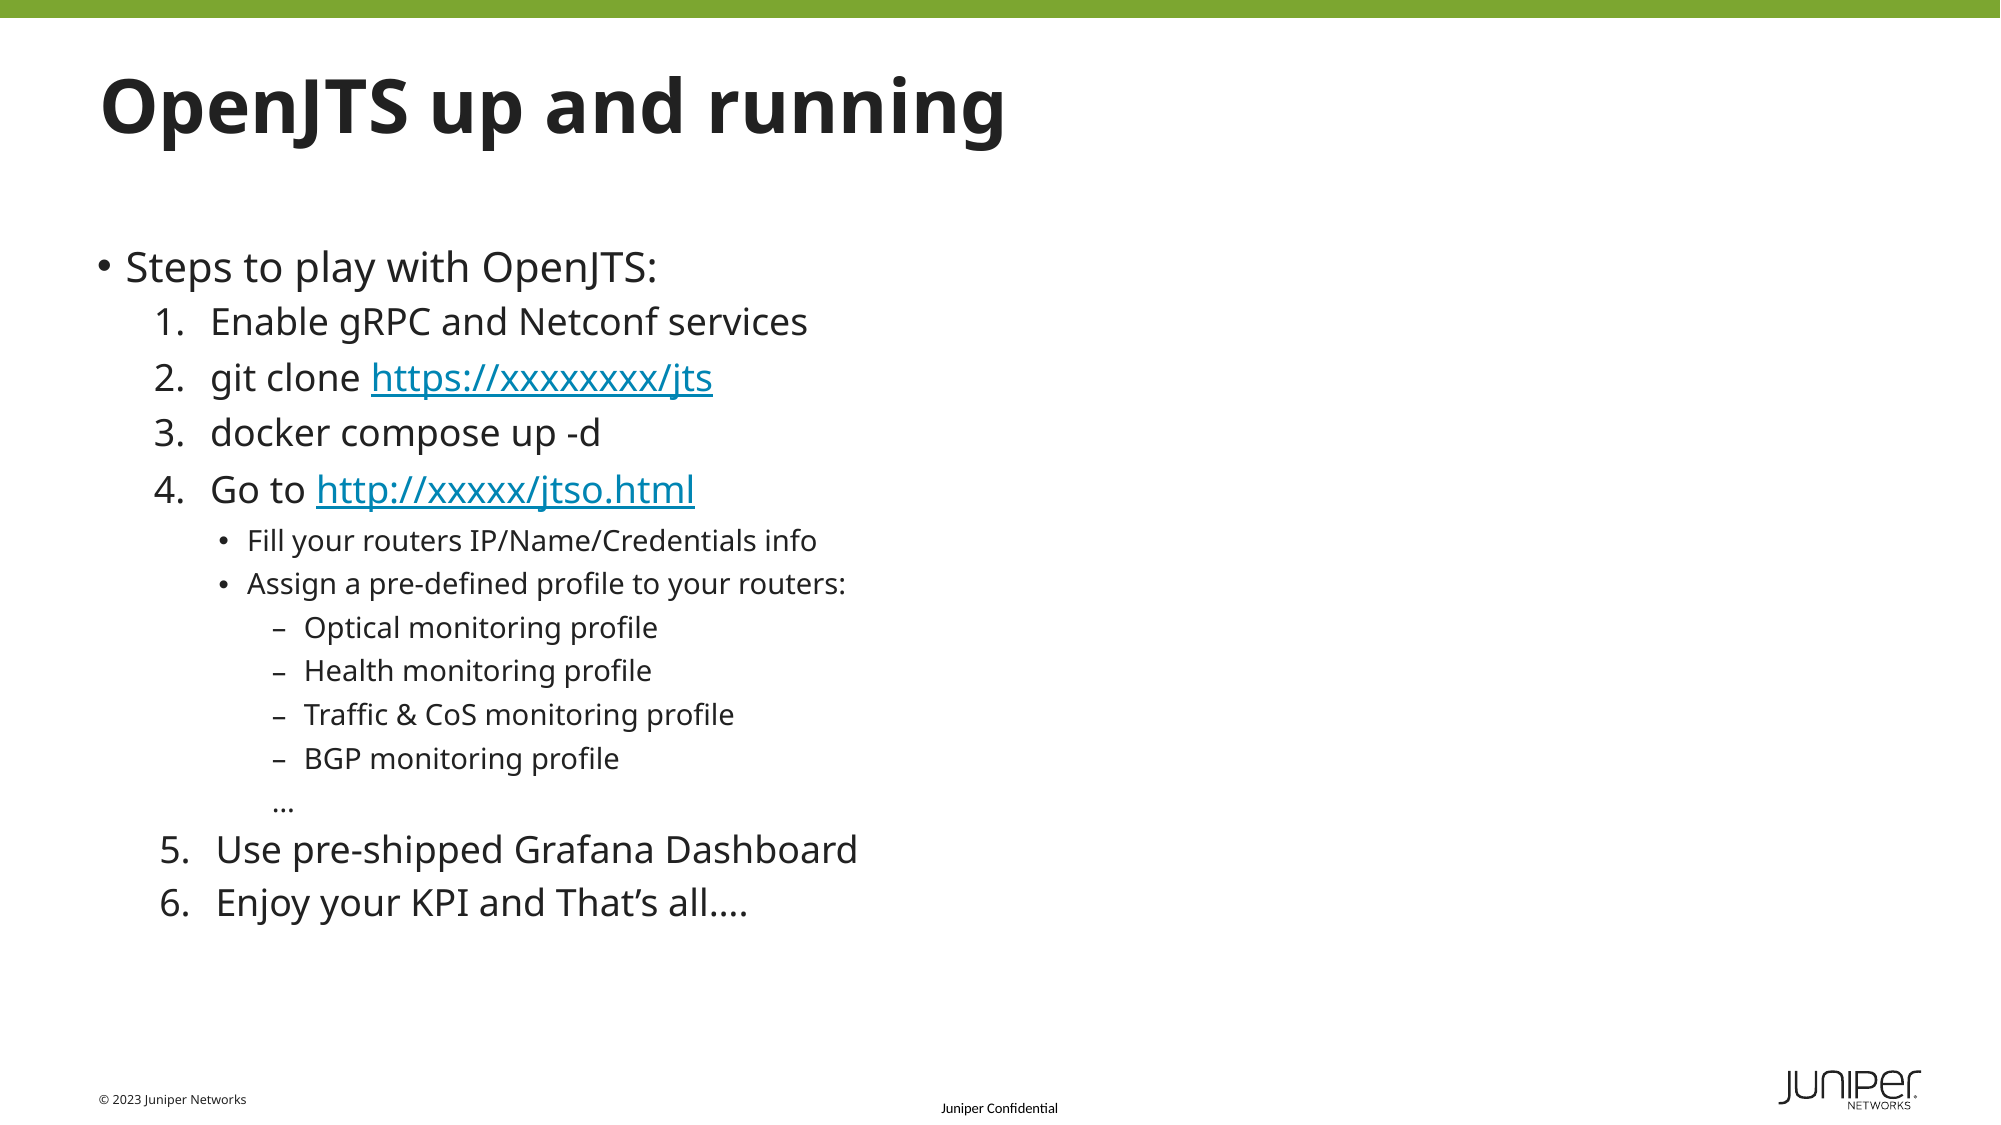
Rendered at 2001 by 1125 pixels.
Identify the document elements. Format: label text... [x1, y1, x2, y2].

list Steps to play with OpenJTS: Enable gRPC and Netconf services git clone https://xxxxxxxx/jts docker compose up -d Go to http://xxxxx/jtso.html Fill your routers IP/Name/Credentials info Assign a pre-defined profile to your routers: Optical monitoring profile Health monitoring profile Traffic & CoS monitoring profile BGP monitoring profile … Use pre-shipped Grafana Dashboard Enjoy your KPI and That’s all…. [97, 235, 1919, 710]
title OpenJTS up and running [99, 20, 1916, 196]
